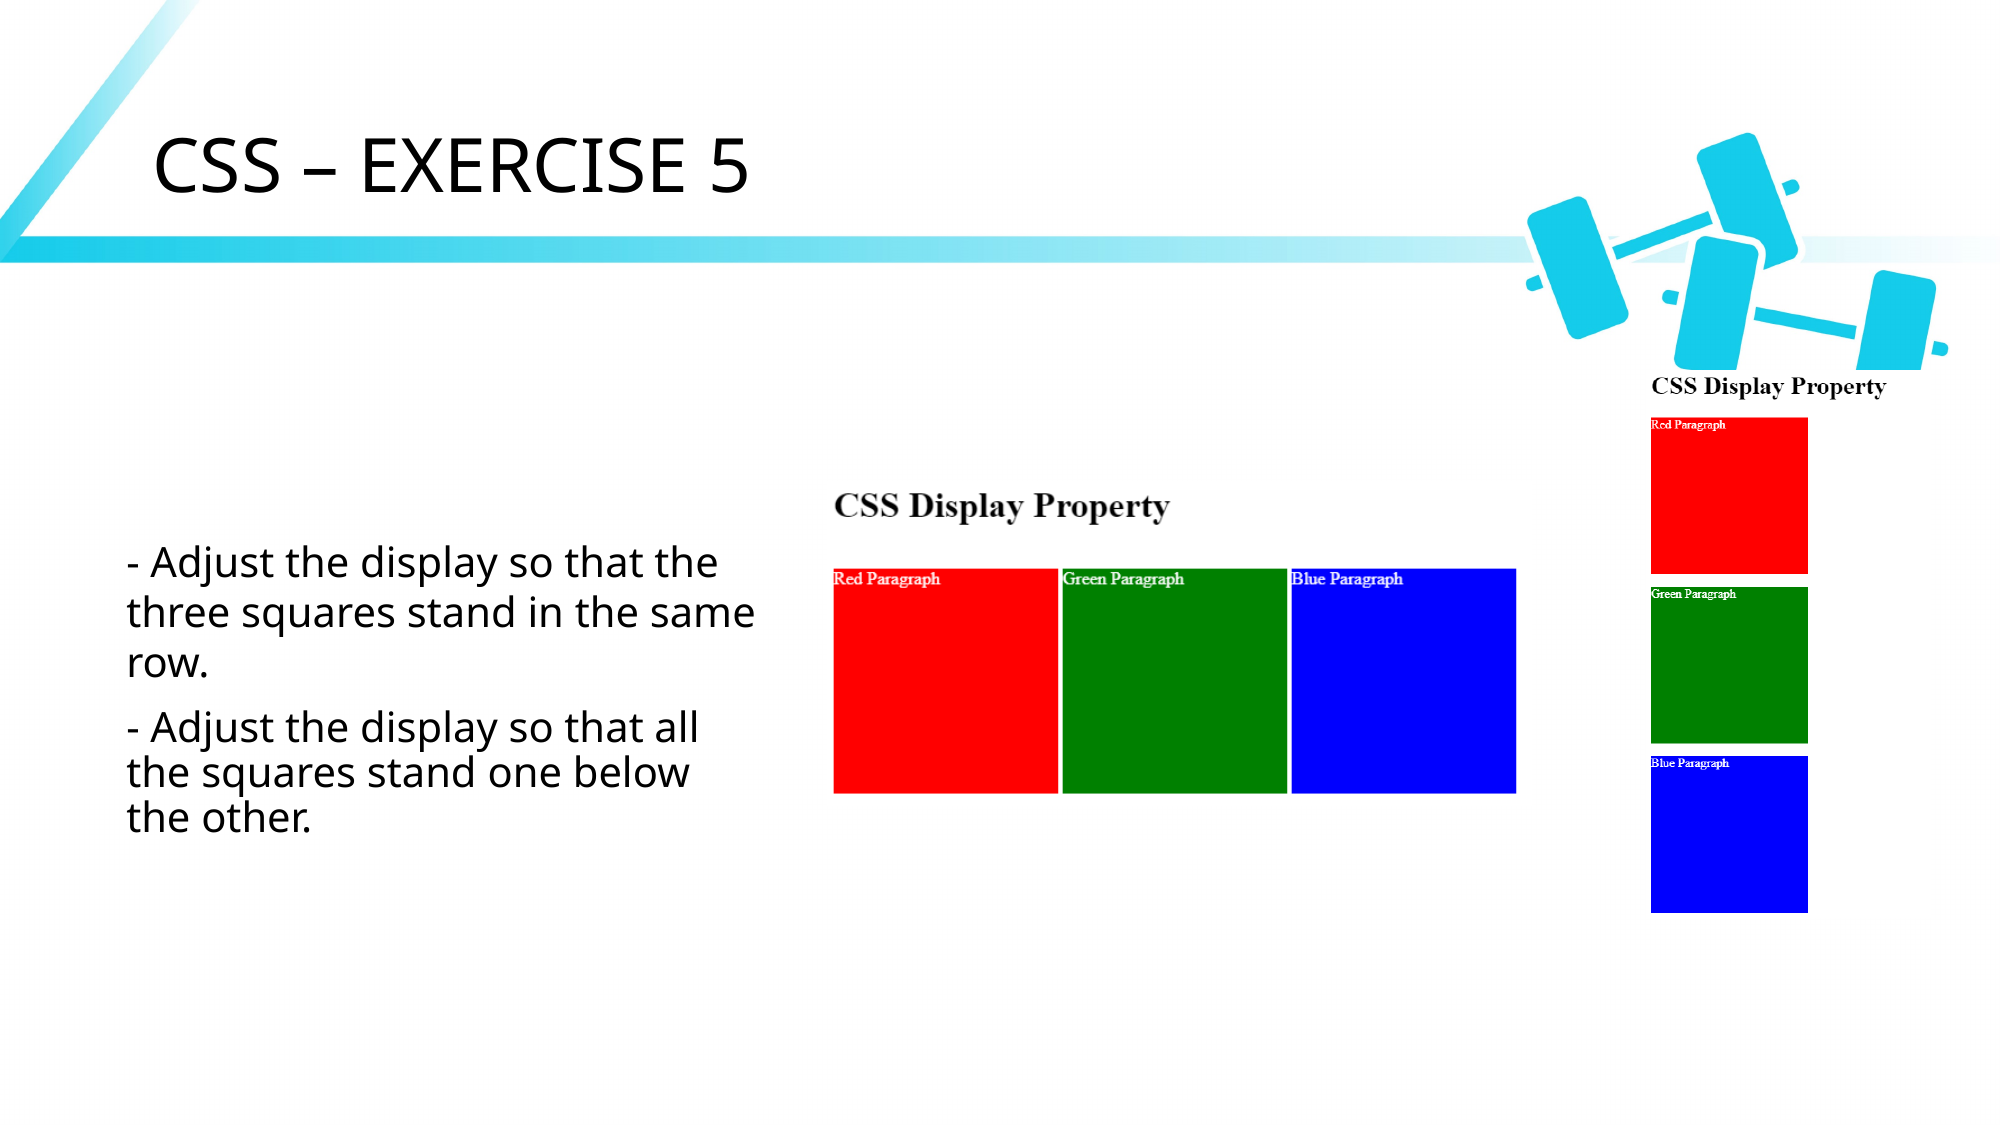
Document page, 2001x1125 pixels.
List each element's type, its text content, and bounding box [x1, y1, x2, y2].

title CSS – EXERCISE 5 [137, 59, 1863, 278]
picture [0, 0, 2000, 1125]
text_box - Adjust the display so that the three squares stand in the same row. - Adjust the display so that all the squares stand one below the other. [111, 527, 779, 715]
